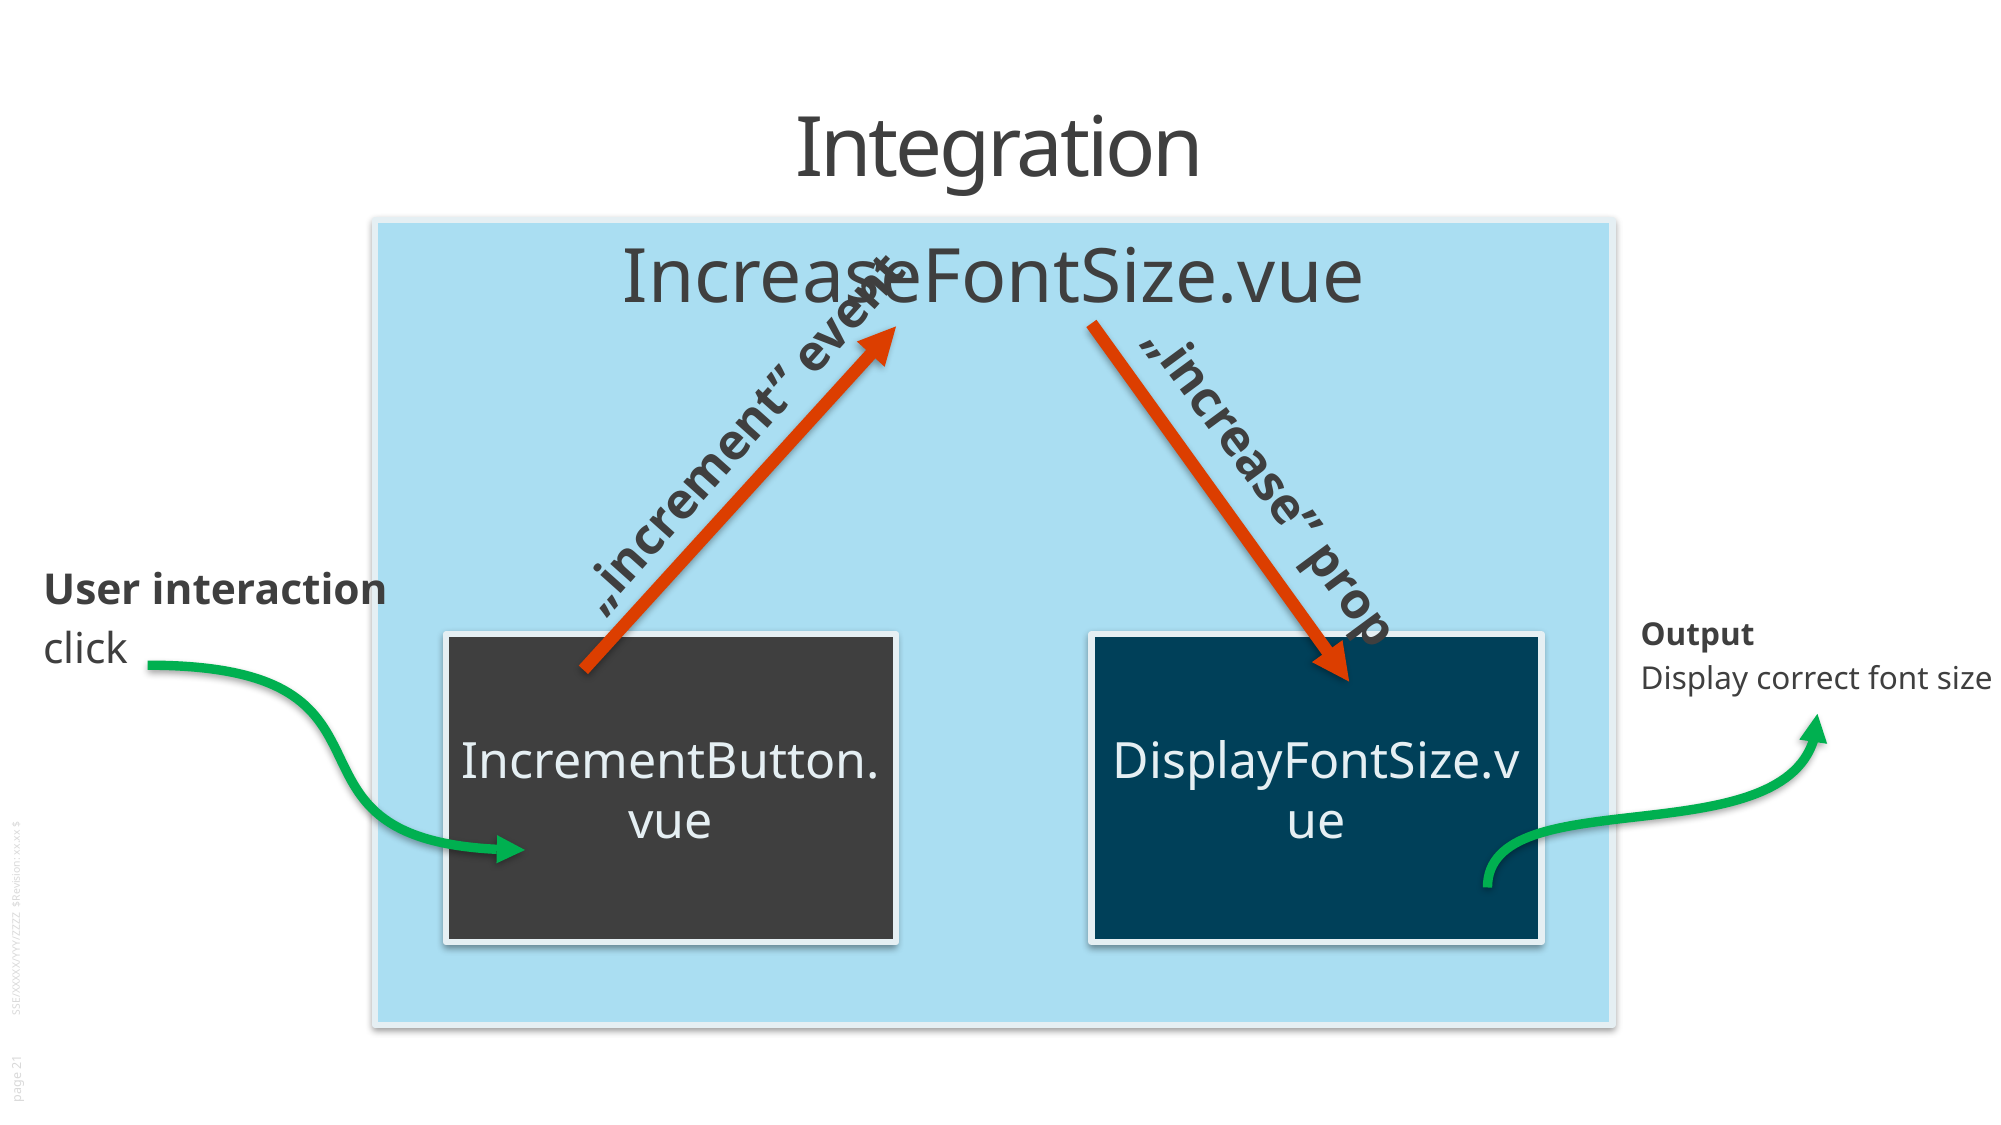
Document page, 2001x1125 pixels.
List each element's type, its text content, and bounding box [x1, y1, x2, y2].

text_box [27, 554, 526, 851]
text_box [1487, 605, 2000, 888]
title Integration [117, 92, 1882, 200]
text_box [374, 219, 1613, 1026]
